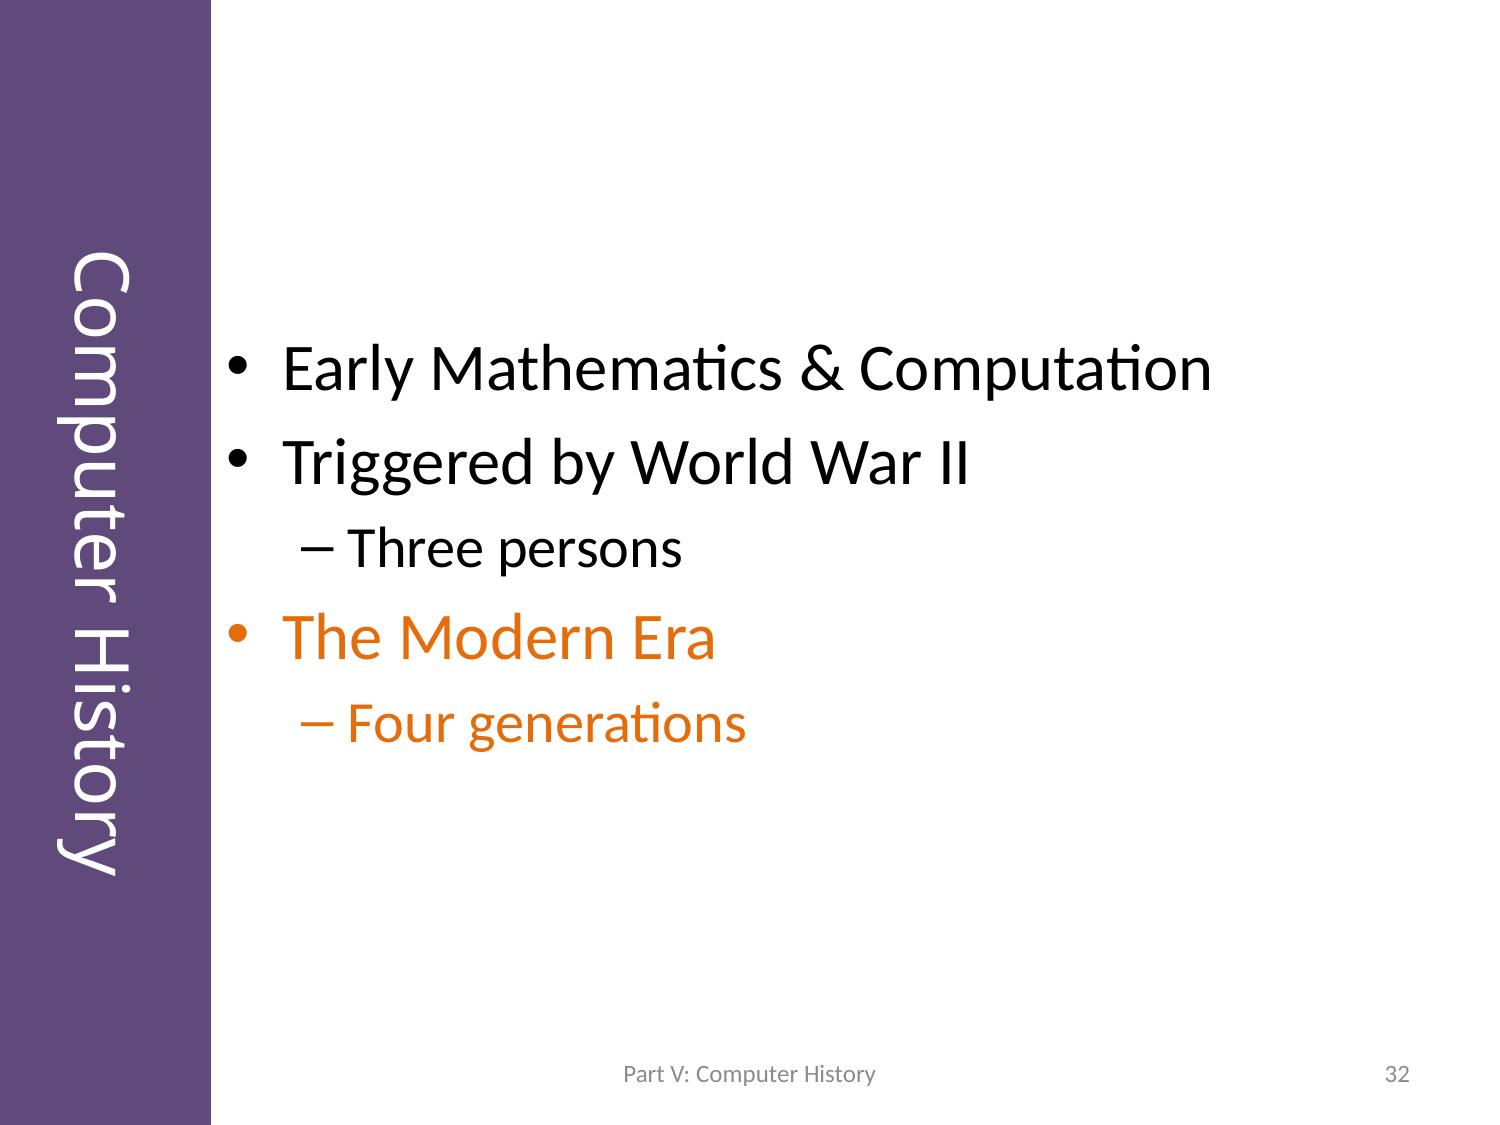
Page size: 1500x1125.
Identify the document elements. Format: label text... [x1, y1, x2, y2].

list Early Mathematics & Computation Triggered by World War II Three persons The Modern Era Four generations [210, 93, 1500, 985]
slide_number 32 [1074, 1042, 1425, 1103]
title Computer History [0, 0, 211, 1125]
footer Part V: Computer History [512, 1042, 988, 1103]
